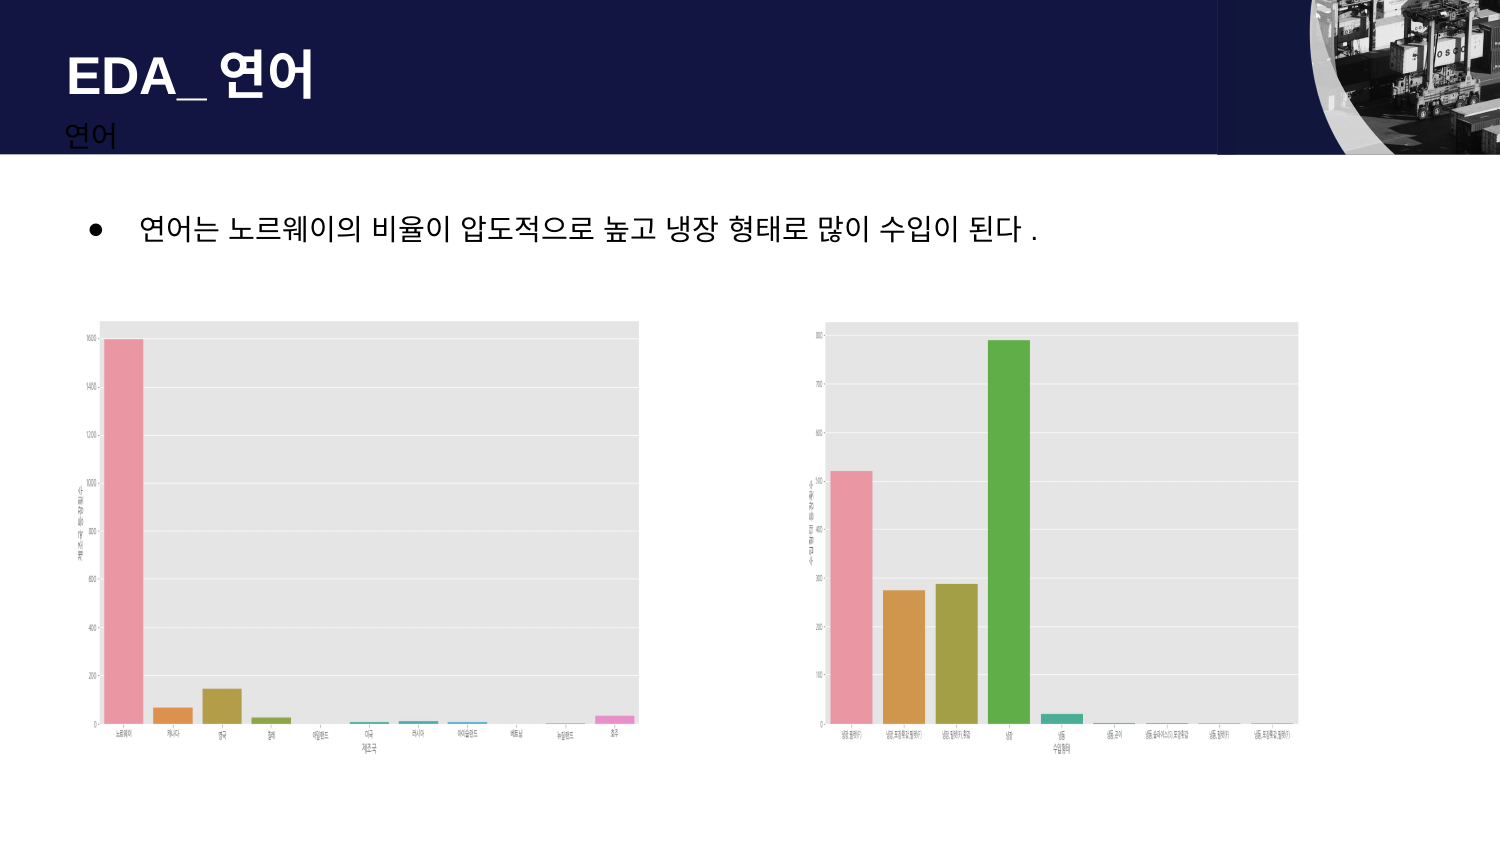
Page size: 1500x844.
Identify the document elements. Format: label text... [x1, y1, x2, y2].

picture [808, 317, 1300, 754]
title EDA_연어 [51, 26, 1449, 121]
text_box 연어는 노르웨이의 비율이 압도적으로 높고 냉장 형태로 많이 수입이 된다. [49, 196, 1419, 262]
text_box 연어 [49, 103, 250, 169]
picture [76, 317, 639, 754]
picture [1217, 0, 1500, 155]
